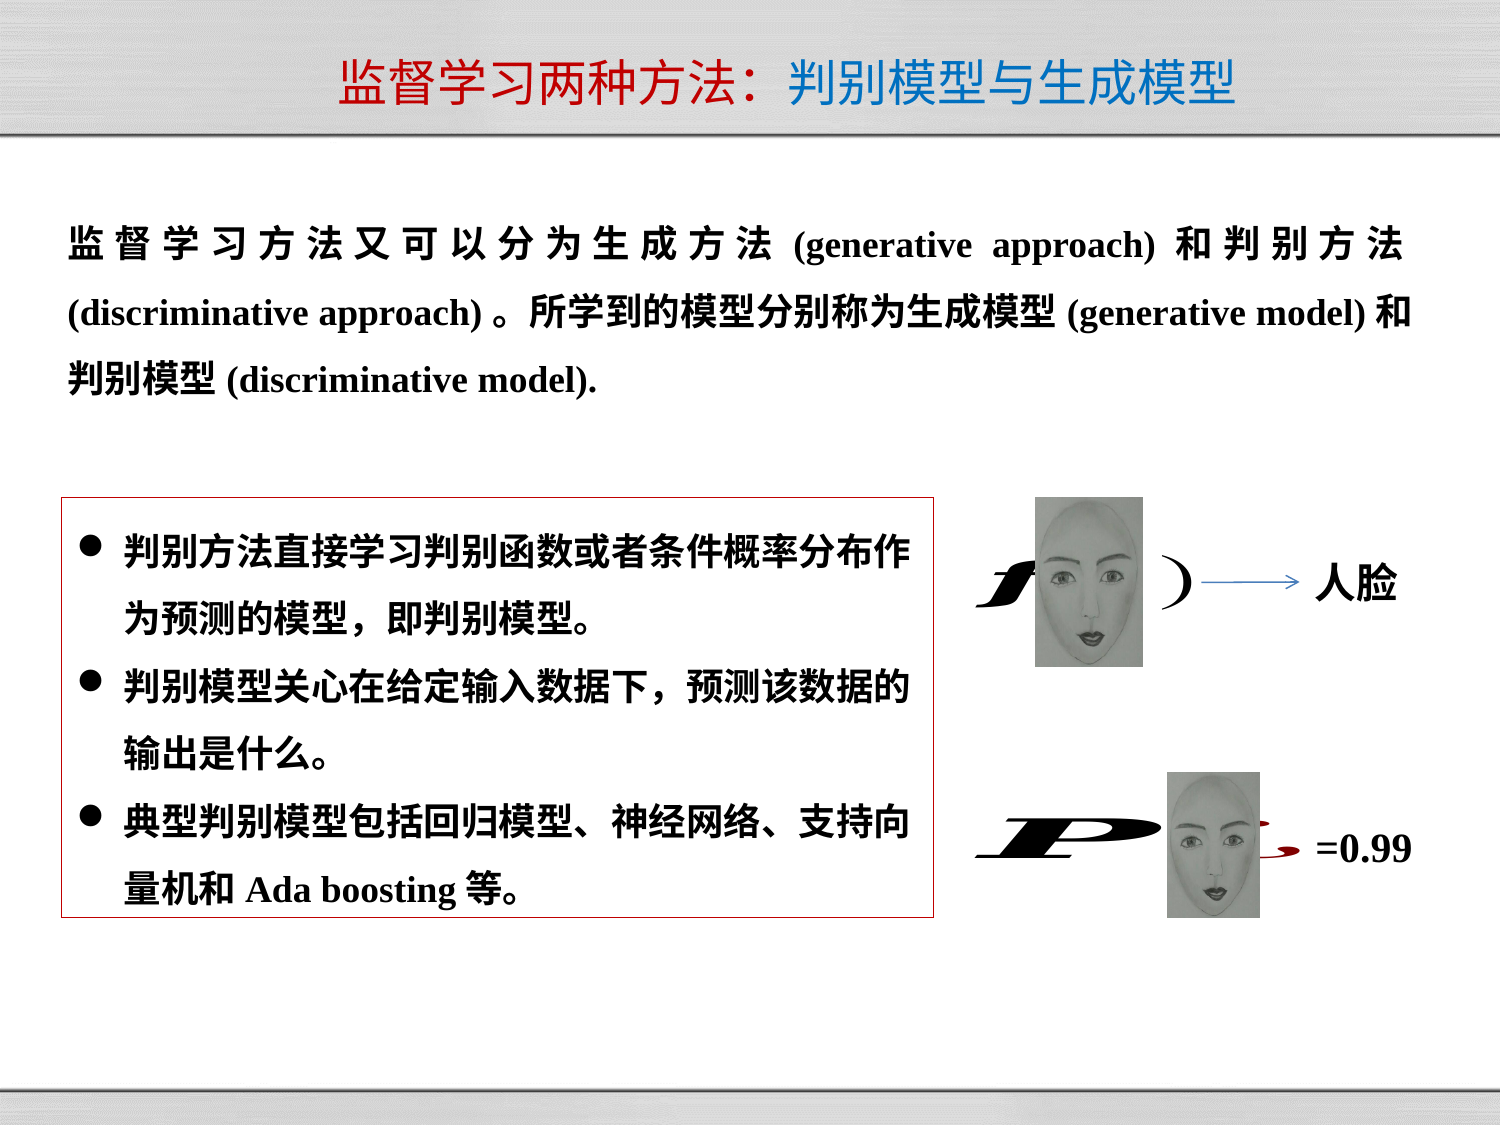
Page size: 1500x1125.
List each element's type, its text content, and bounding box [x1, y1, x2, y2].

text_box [965, 772, 1429, 918]
title 监督学习两种方法：判别模型与生成模型 [109, 23, 1466, 132]
picture [0, 0, 1500, 1125]
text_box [965, 497, 1414, 667]
text_box 监督学习方法又可以分为生成方法(generative approach)和判别方法(discriminative approach)。所学到的模型分别称为生成模型(generative model)和判别模型(discriminative model). [52, 190, 1428, 408]
